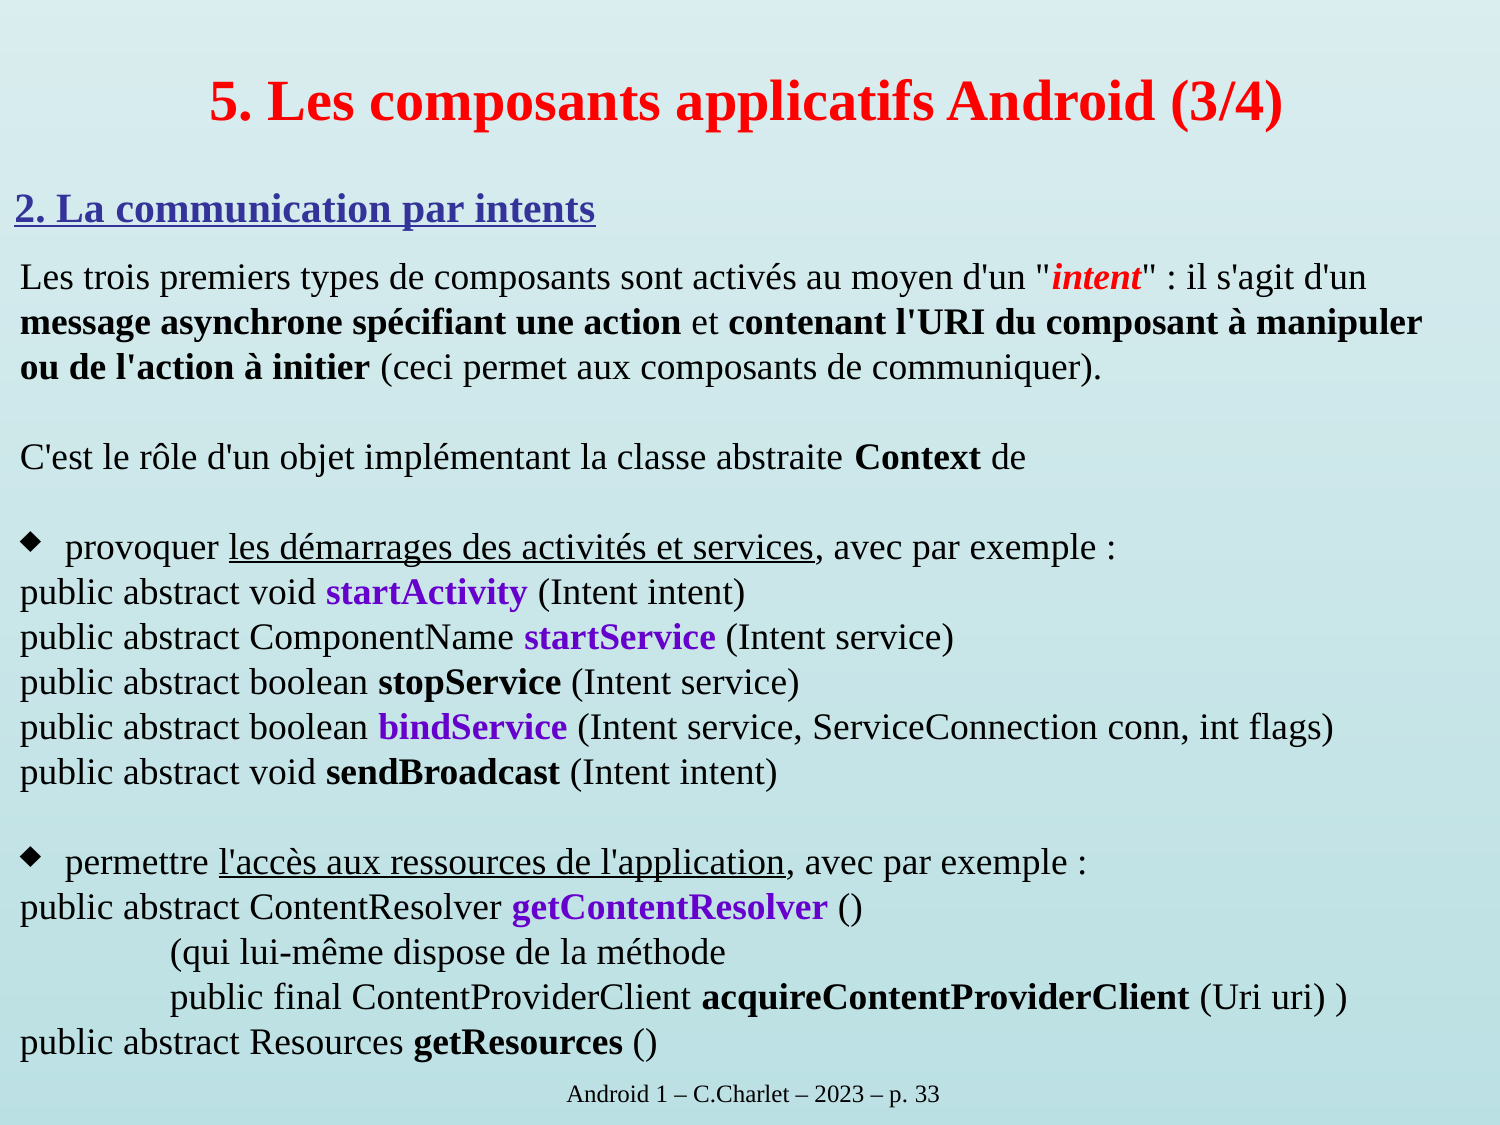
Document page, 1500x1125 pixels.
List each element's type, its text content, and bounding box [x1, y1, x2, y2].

text_box Les trois premiers types de composants sont activés au moyen d'un "intent" : il s'agit d'un message asynchrone spécifiant une action et contenant l'URI du composant à manipuler ou de l'action à initier (ceci permet aux composants de communiquer). C'est le rôle d'un objet implémentant la classe abstraite Context de provoquer les démarrages des activités et services, avec par exemple : public abstract void startActivity (Intent intent) public abstract ComponentName startService (Intent service) public abstract boolean stopService (Intent service) public abstract boolean bindService (Intent service, ServiceConnection conn, int flags) public abstract void sendBroadcast (Intent intent) permettre l'accès aux ressources de l'application, avec par exemple : public abstract ContentResolver getContentResolver () (qui lui-même dispose de la méthode public final ContentProviderClient acquireContentProviderClient (Uri uri) ) public abstract Resources getResources () [5, 244, 1441, 1069]
text_box 2. La communication par intents [0, 173, 750, 239]
footer Android 1 – C.Charlet – 2023 – p. 33 [512, 1070, 988, 1125]
text_box 5. Les composants applicatifs Android (3/4) [194, 54, 1459, 140]
